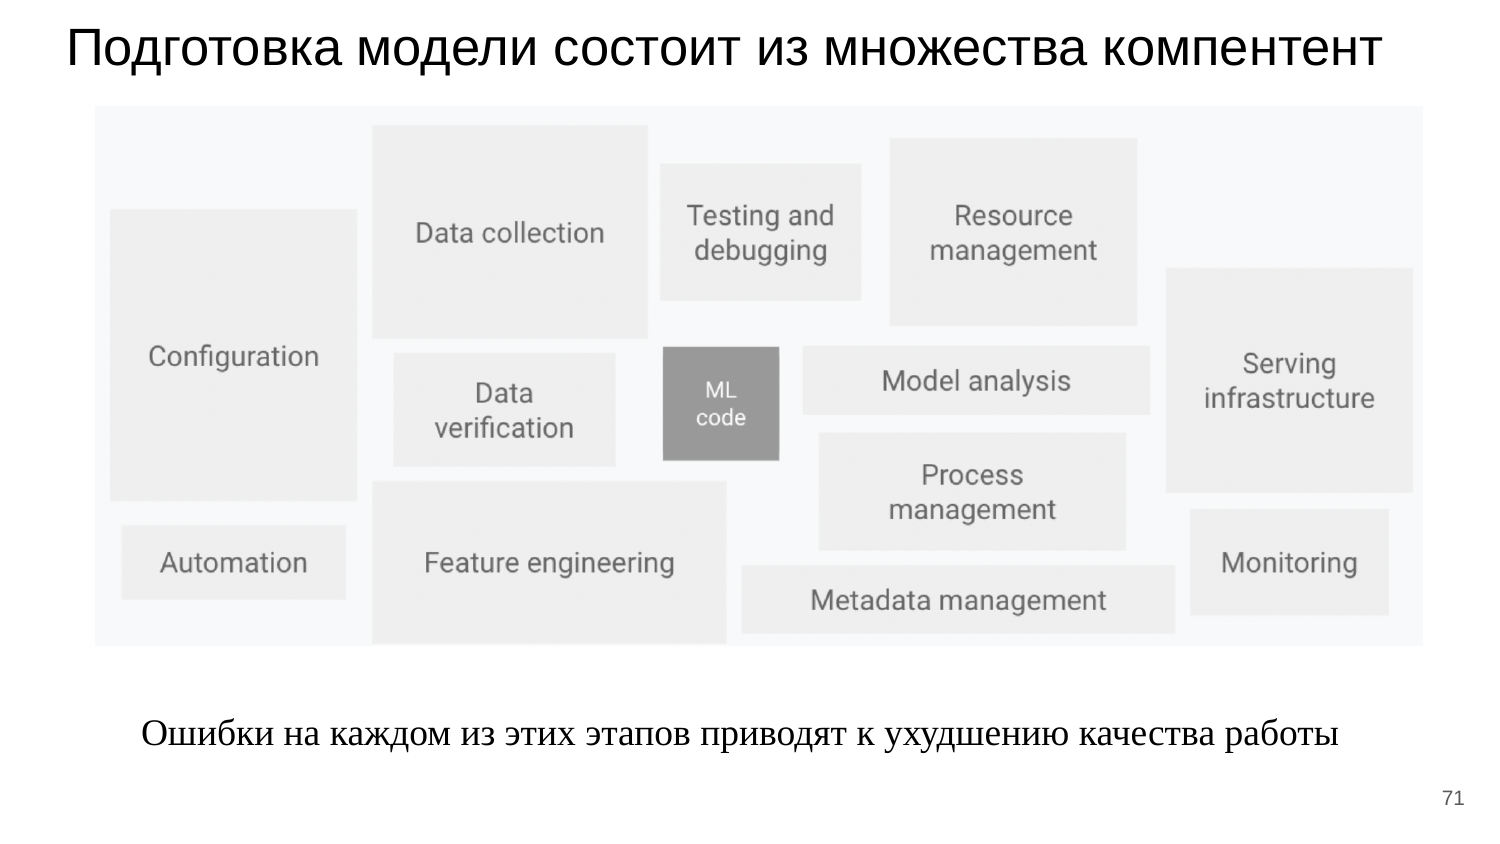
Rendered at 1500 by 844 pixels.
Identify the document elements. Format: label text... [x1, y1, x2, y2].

text_box Ошибки на каждом из этих этапов приводят к ухудшению качества работы [125, 692, 1390, 780]
title Подготовка модели состоит из множества компентент [51, 0, 1449, 92]
slide_number ‹#› [1389, 764, 1480, 830]
picture [95, 105, 1423, 646]
